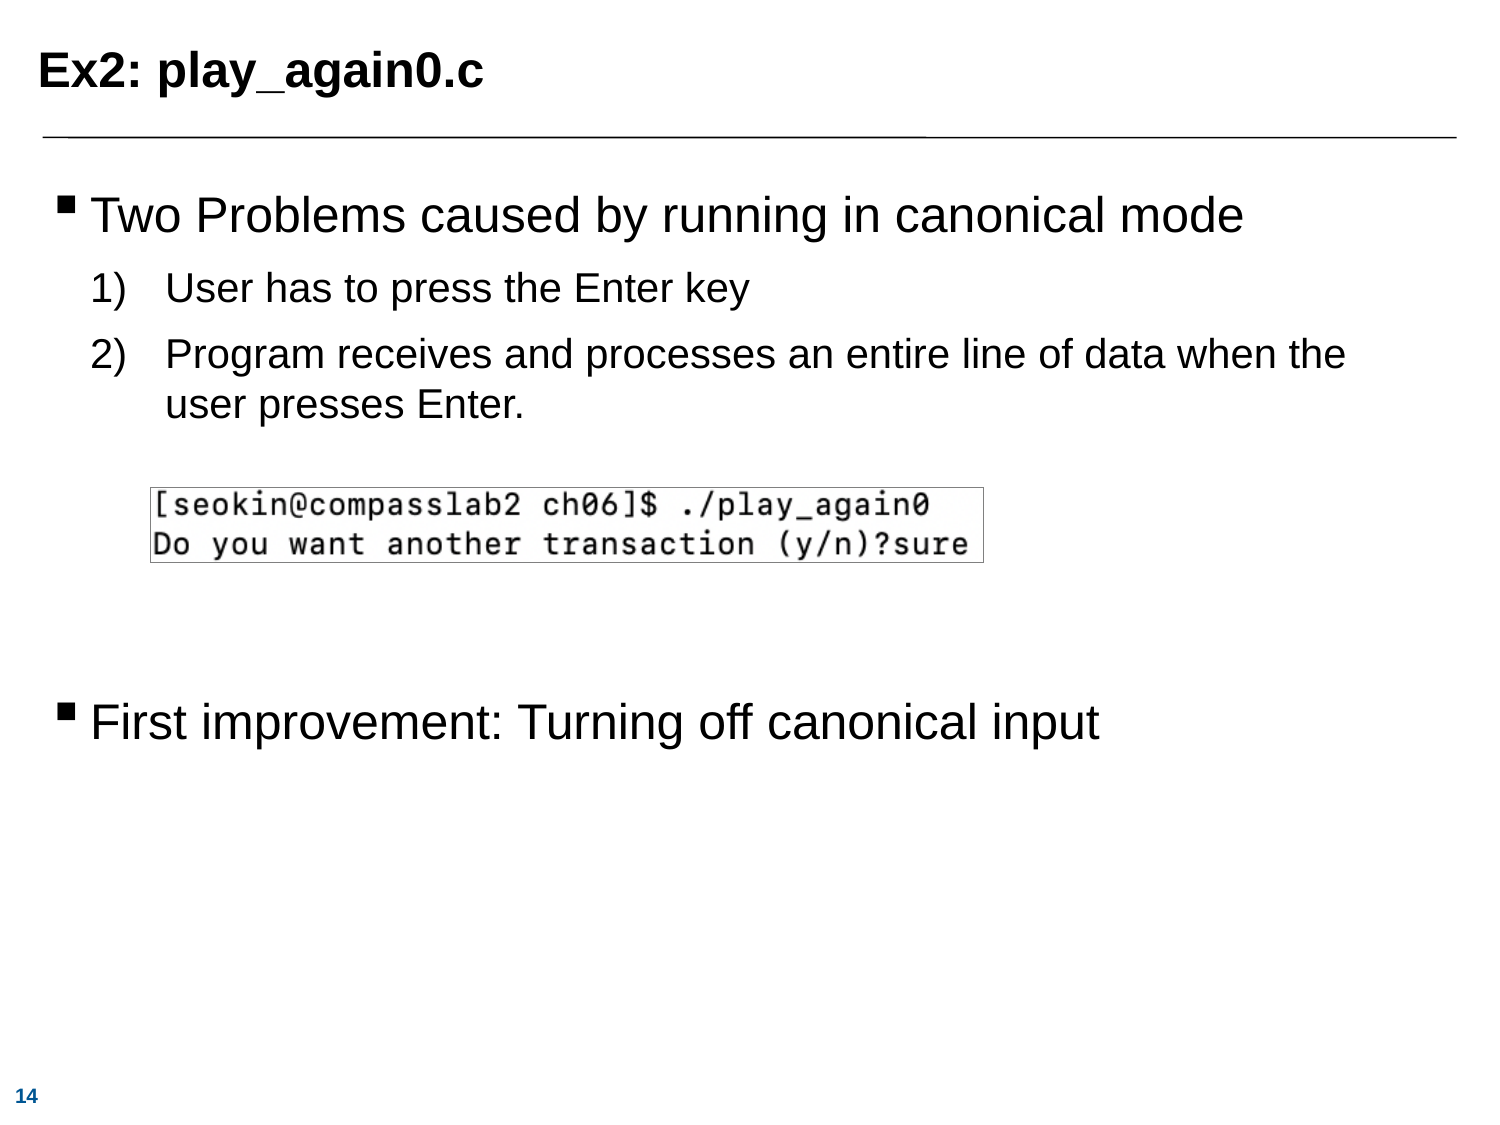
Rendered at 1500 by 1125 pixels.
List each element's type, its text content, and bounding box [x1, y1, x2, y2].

slide_number 14 [0, 1074, 83, 1120]
title Ex2: play_again0.c [37, 37, 1450, 113]
list Two Problems caused by running in canonical mode User has to press the Enter key Program receives and processes an entire line of data when the user presses Enter. First improvement: Turning off canonical input [37, 174, 1450, 1050]
picture [149, 487, 984, 563]
